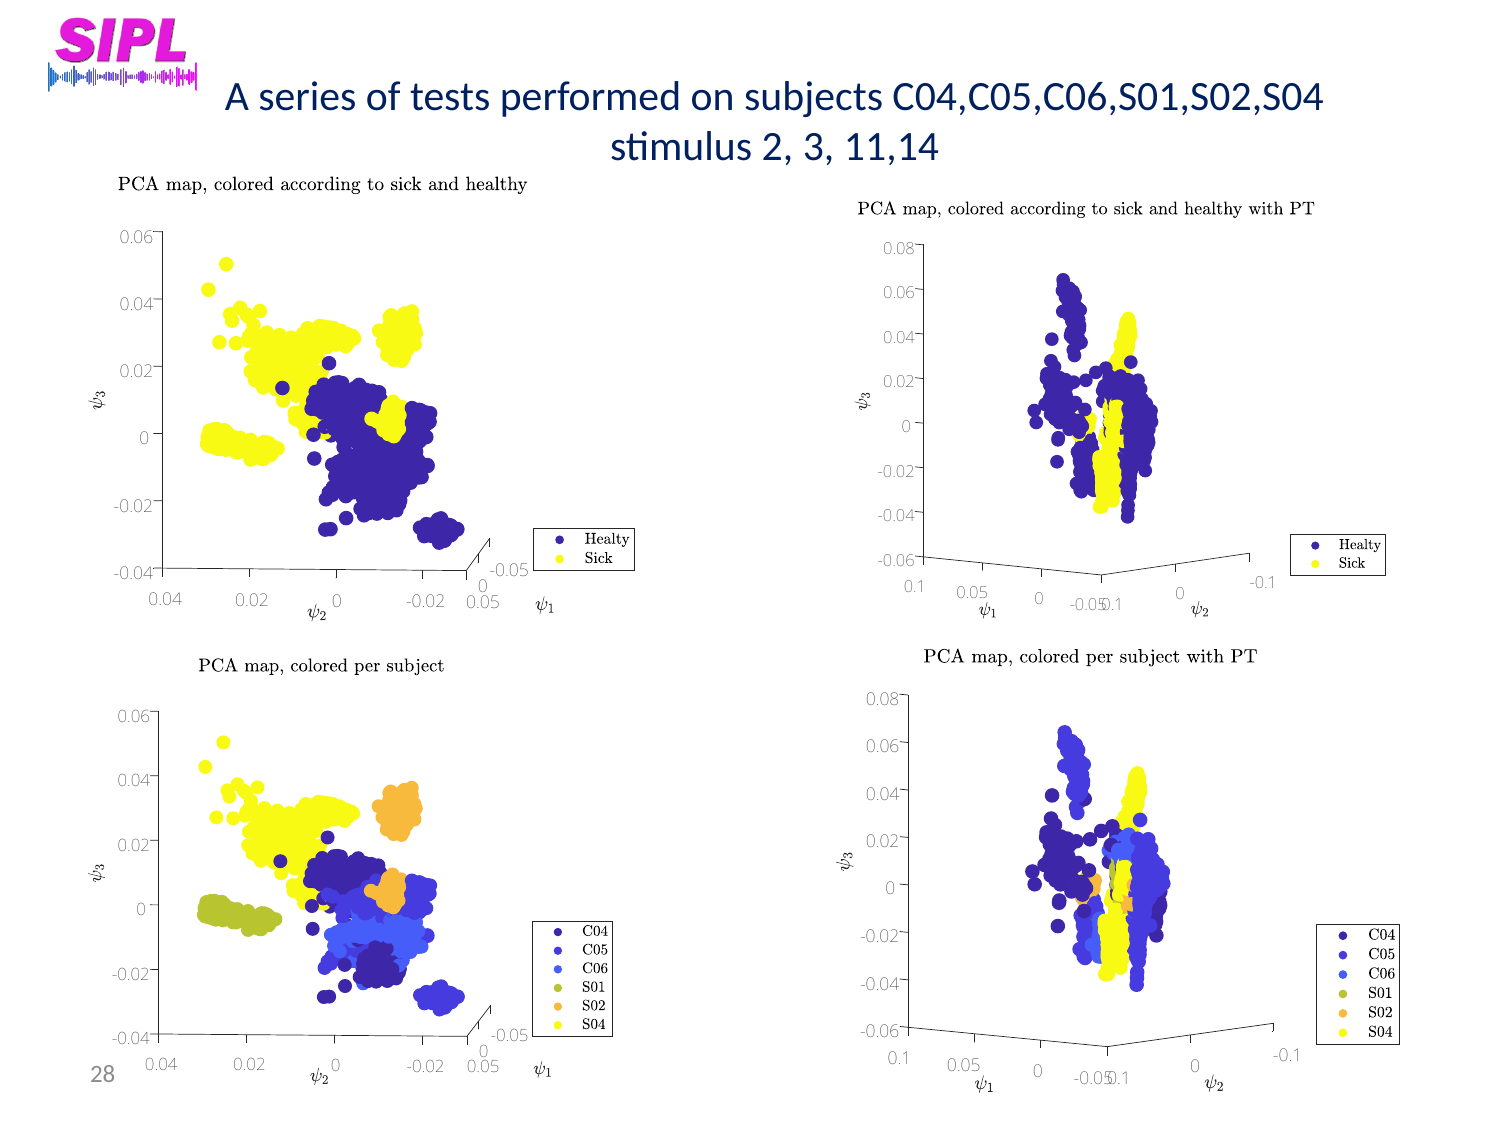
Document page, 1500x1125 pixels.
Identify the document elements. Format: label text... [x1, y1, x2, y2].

picture [85, 164, 698, 625]
title A series of tests performed on subjects C04,C05,C06,S01,S02,S04 stimulus 2, 3, 11,14 [187, 24, 1363, 213]
picture [85, 647, 673, 1088]
slide_number 28 [75, 1042, 425, 1103]
picture [851, 190, 1427, 622]
picture [37, 12, 203, 94]
picture [832, 637, 1446, 1097]
